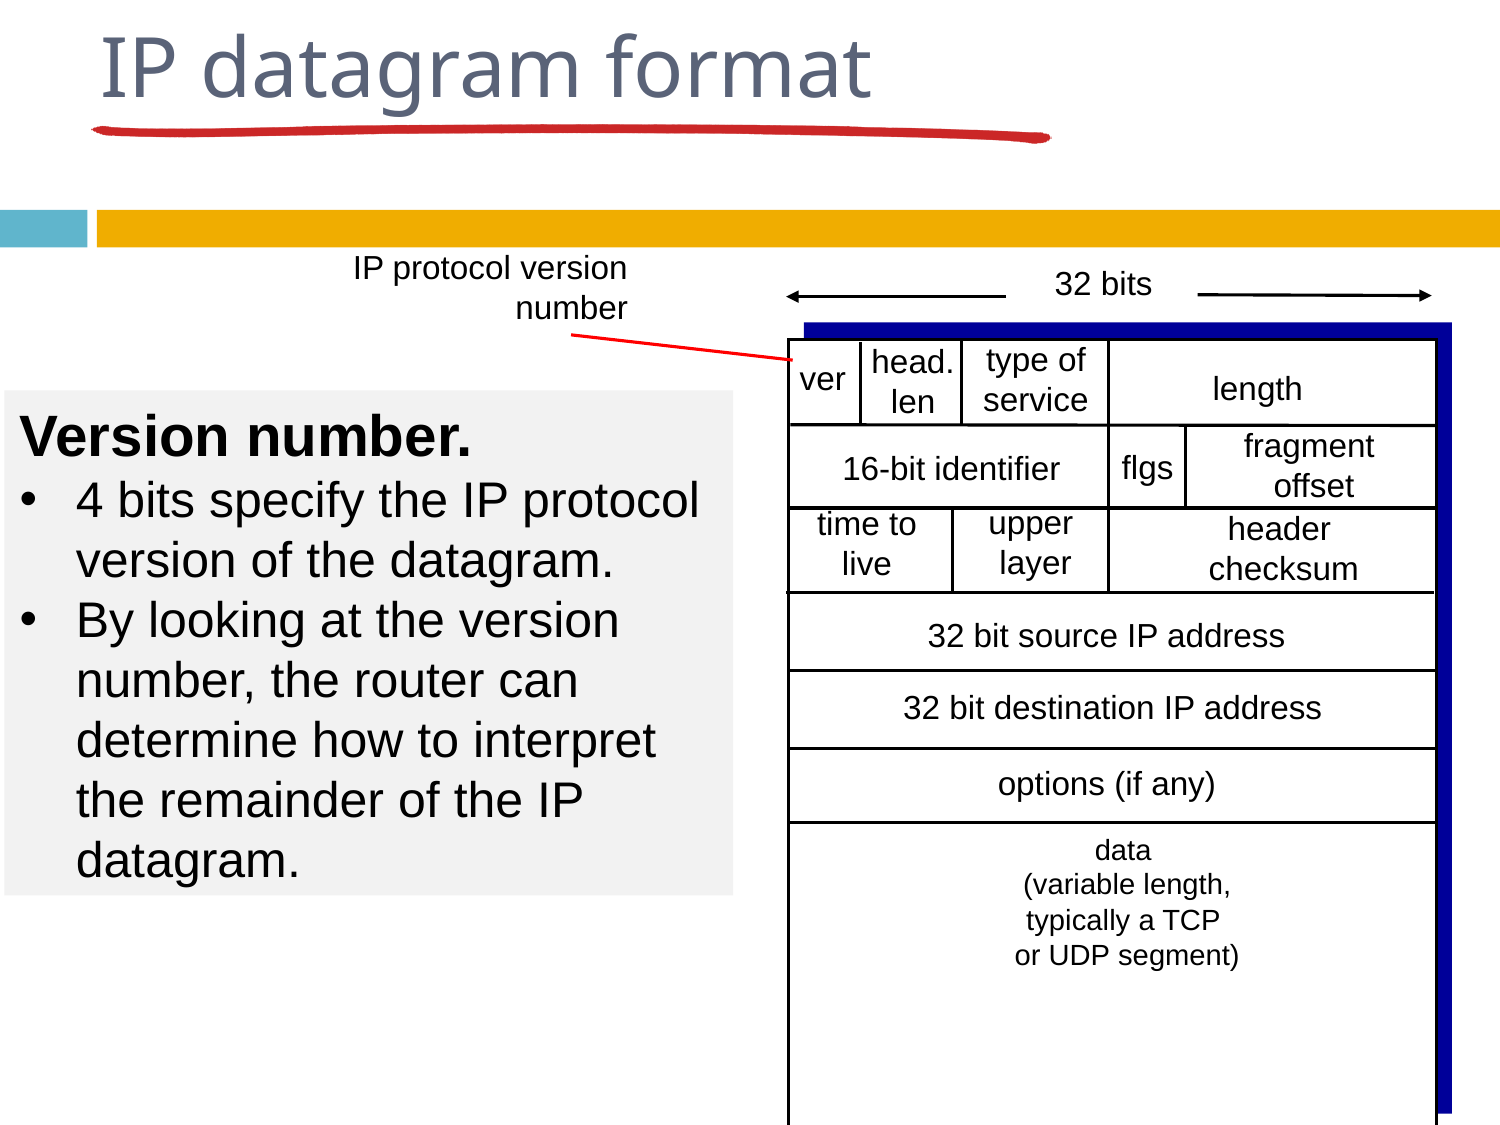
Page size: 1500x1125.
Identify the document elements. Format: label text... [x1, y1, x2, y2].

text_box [335, 238, 793, 361]
title IP datagram format [85, 0, 1361, 129]
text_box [774, 254, 1453, 1125]
text_box Version number. 4 bits specify the IP protocol version of the datagram. By looking at the version number, the router can determine how to interpret the remainder of the IP datagram. [4, 390, 734, 896]
picture [87, 119, 1063, 149]
